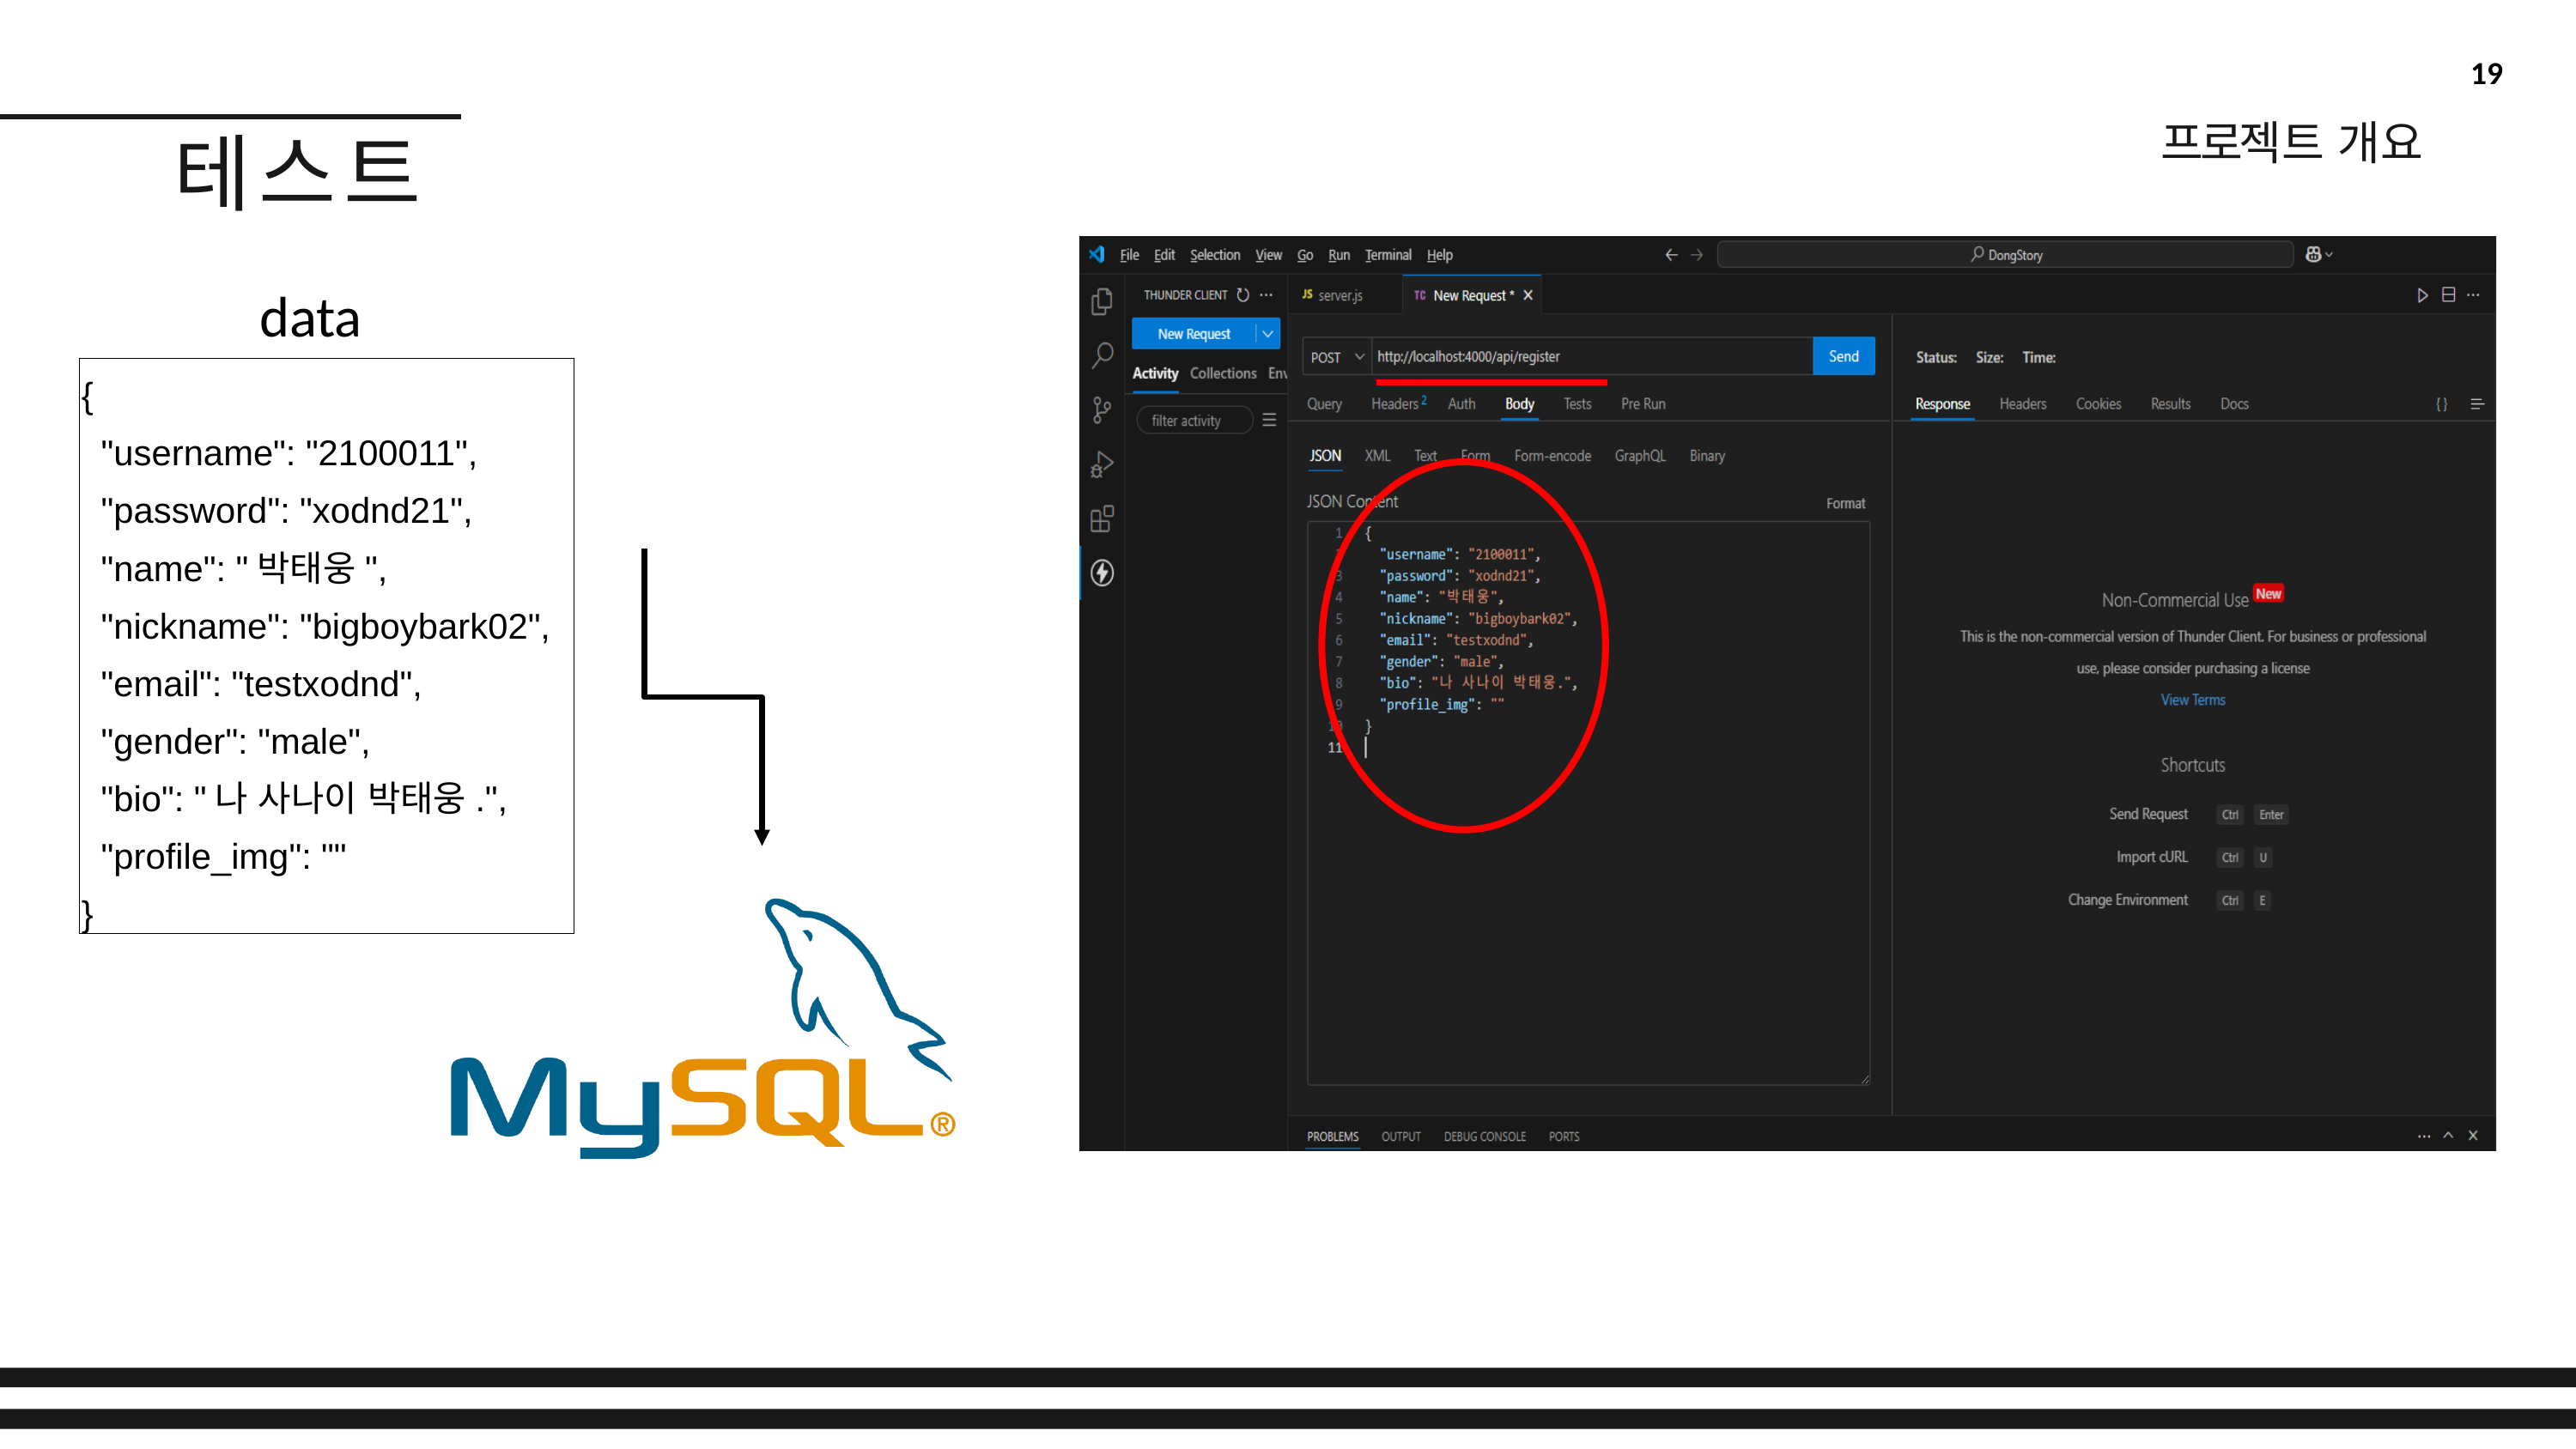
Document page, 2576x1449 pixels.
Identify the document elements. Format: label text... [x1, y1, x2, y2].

picture [1066, 235, 2497, 1151]
title 테 스 트 [172, 118, 482, 358]
picture [406, 846, 989, 1234]
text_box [0, 1408, 2576, 1429]
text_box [0, 1367, 2576, 1388]
text_box 프로젝트 개요 [2159, 112, 2433, 170]
text_box data [193, 273, 429, 355]
slide_number 19 [1911, 52, 2503, 92]
text_box { "username": "2100011", "password": "xodnd21", "name": "박태웅", "nickname": "bigboybark02", "email": "testxodnd", "gender": "male", "bio": "나 사나이 박태웅.", "profile_img": "" } [79, 358, 574, 934]
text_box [554, 638, 853, 757]
